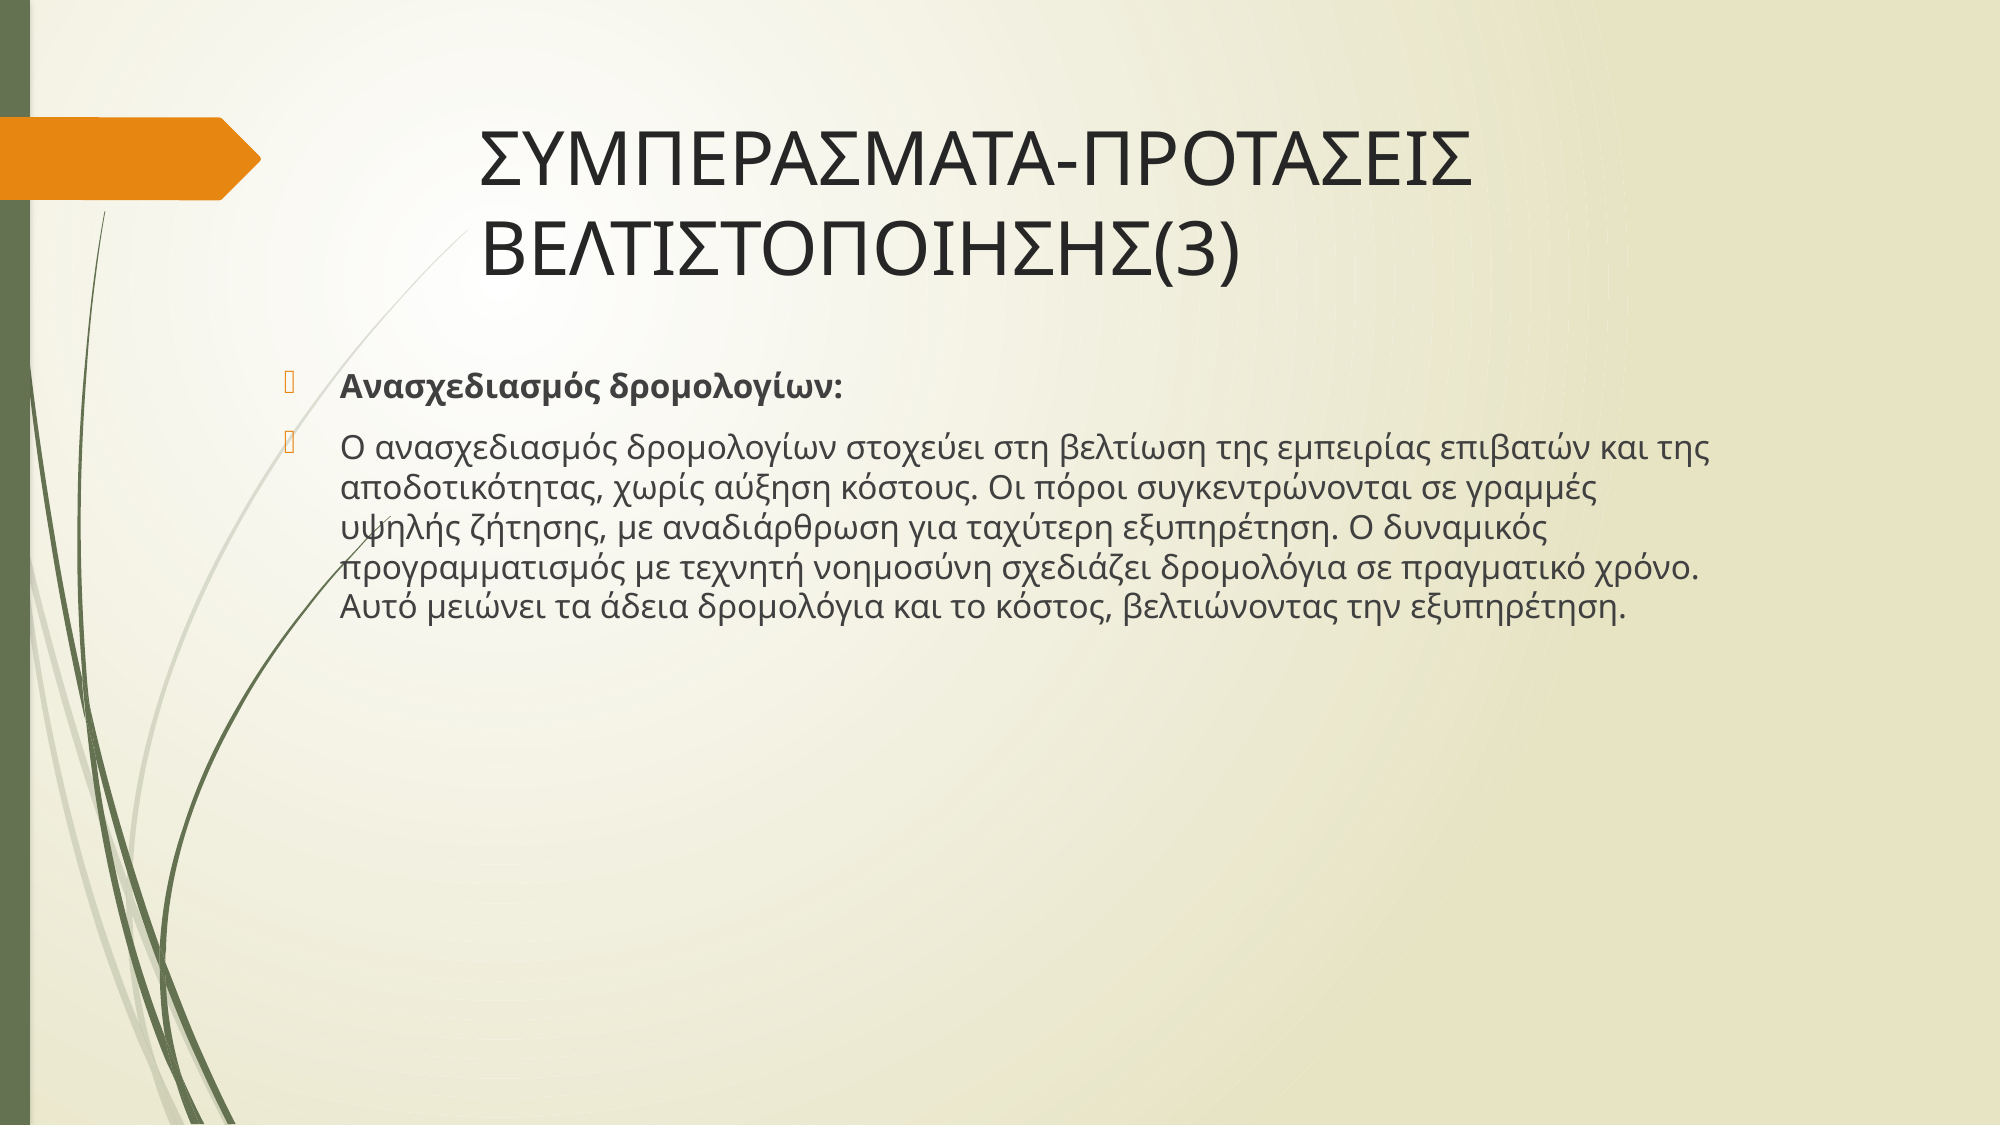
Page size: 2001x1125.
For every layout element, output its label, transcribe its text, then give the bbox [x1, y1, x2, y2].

list Ανασχεδιασμός δρομολογίων: Ο ανασχεδιασμός δρομολογίων στοχεύει στη βελτίωση της εμπειρίας επιβατών και της αποδοτικότητας, χωρίς αύξηση κόστους. Οι πόροι συγκεντρώνονται σε γραμμές υψηλής ζήτησης, με αναδιάρθρωση για ταχύτερη εξυπηρέτηση. Ο δυναμικός προγραμματισμός με τεχνητή νοημοσύνη σχεδιάζει δρομολόγια σε πραγματικό χρόνο. Αυτό μειώνει τα άδεια δρομολόγια και το κόστος, βελτιώνοντας την εξυπηρέτηση. [268, 358, 1732, 773]
title ΣΥΜΠΕΡΑΣΜΑΤΑ-ΠΡΟΤΑΣΕΙΣ ΒΕΛΤΙΣΤΟΠΟΙΗΣΗΣ(3) [464, 102, 1536, 313]
